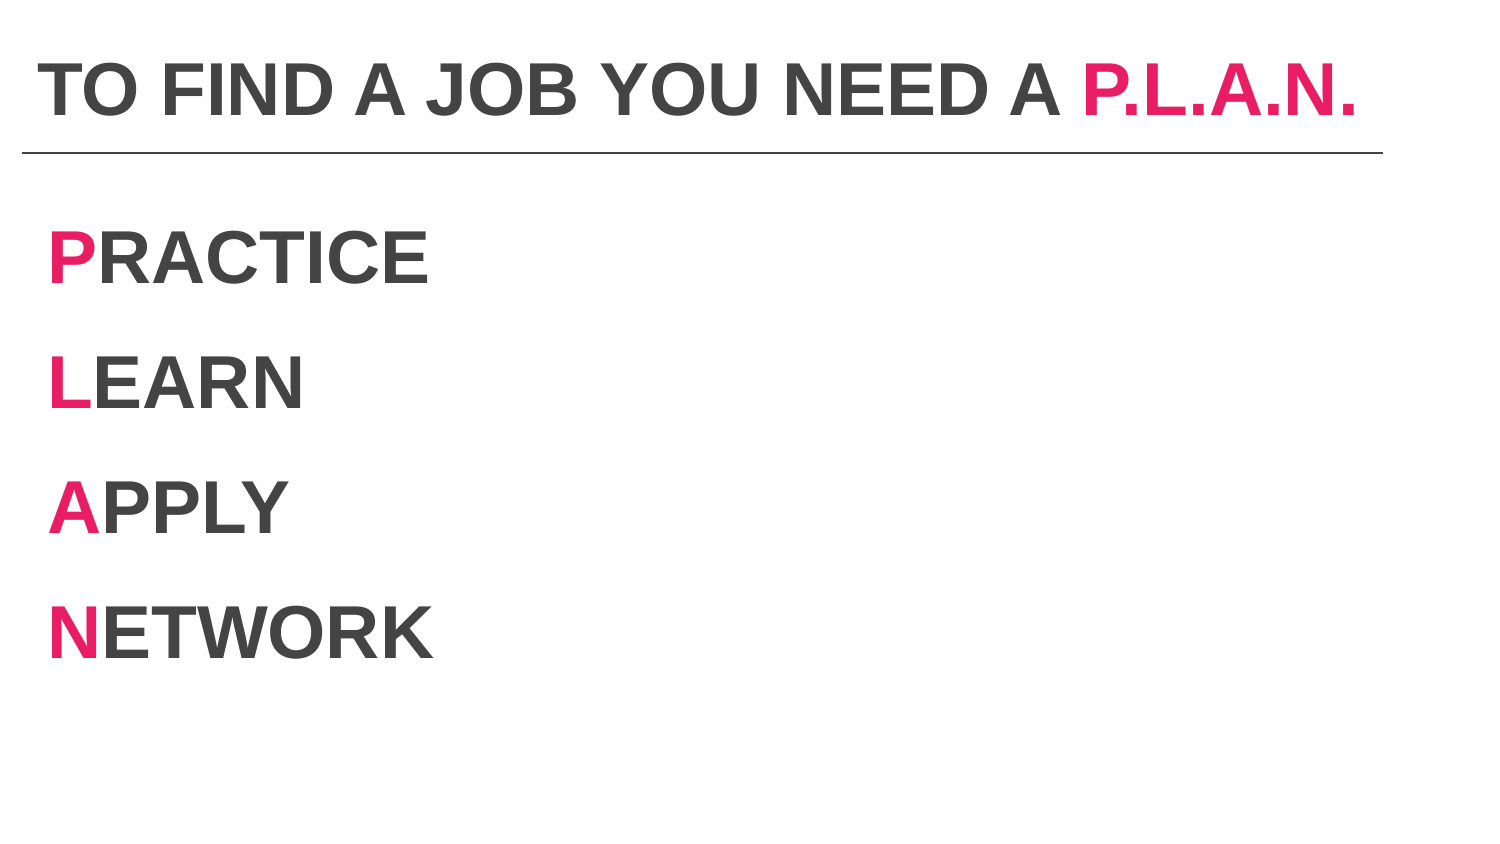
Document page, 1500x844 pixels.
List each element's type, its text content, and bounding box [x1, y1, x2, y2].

text_box PRACTICE LEARN APPLY NETWORK [32, 193, 1393, 791]
text_box TO FIND A JOB YOU NEED A P.L.A.N. [22, 25, 1472, 154]
